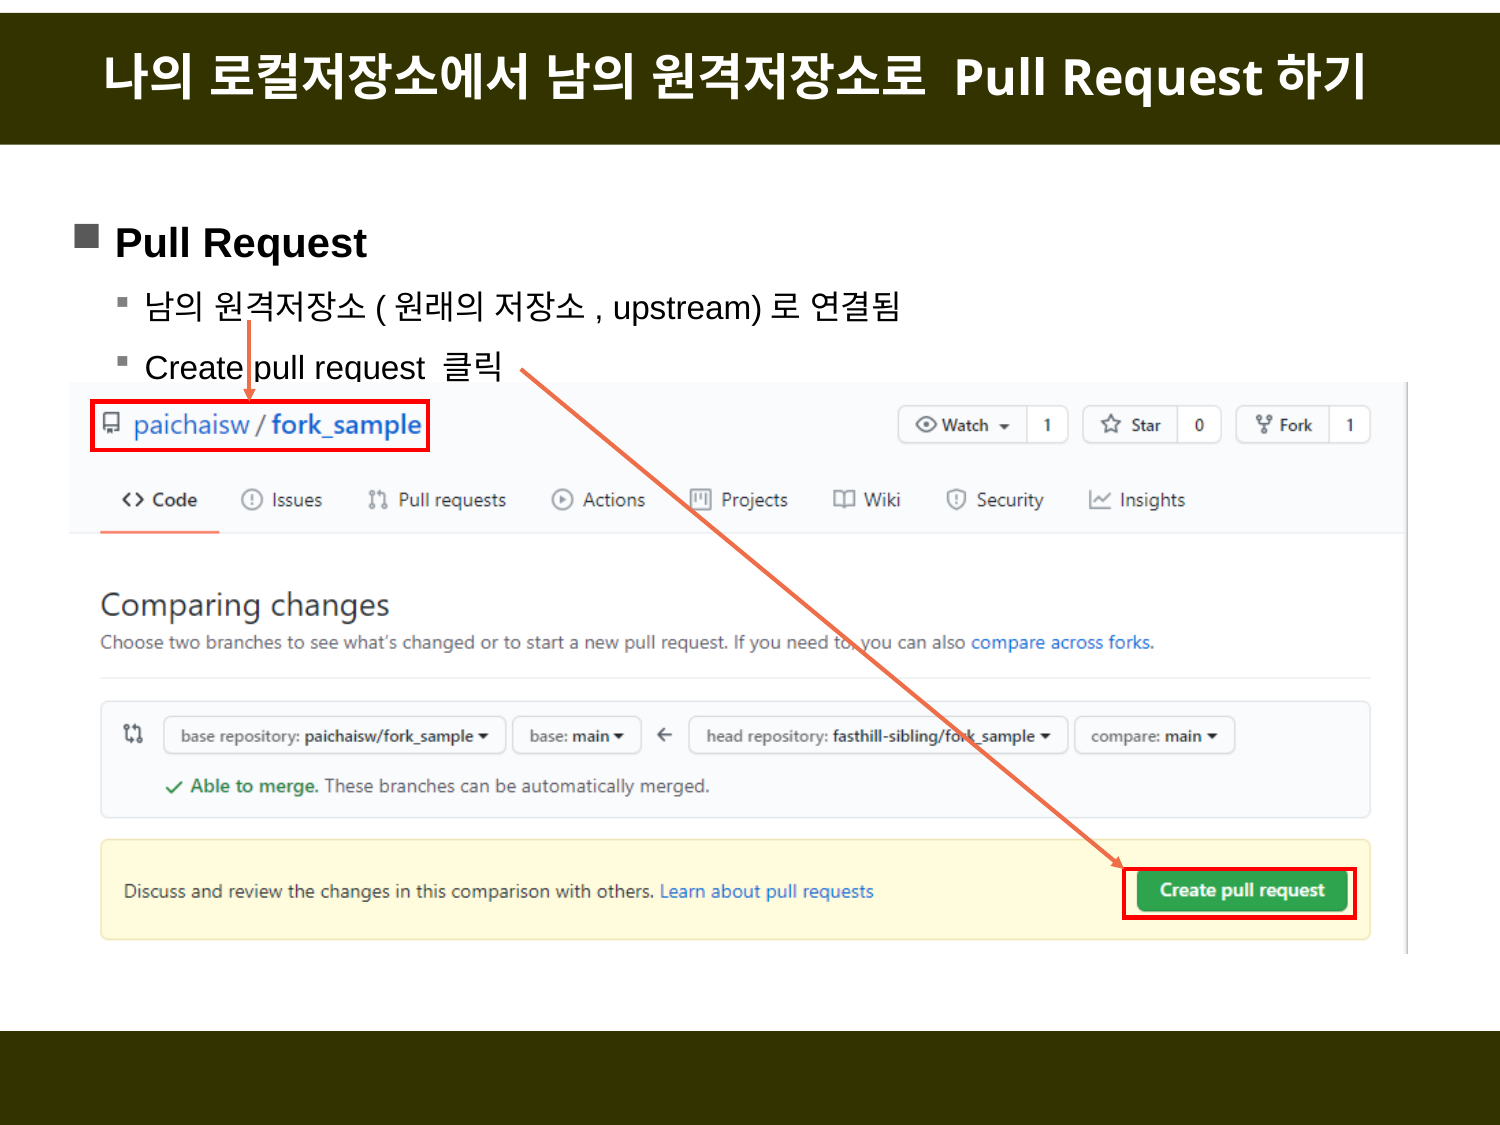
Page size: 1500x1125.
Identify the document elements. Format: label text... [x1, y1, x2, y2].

title 나의 로컬저장소에서 남의 원격저장소로 Pull Request하기 [88, 31, 1441, 126]
text_box Pull Request 남의 원격저장소(원래의 저장소, upstream)로 연결됨 Create pull request 클릭 [56, 183, 1474, 821]
picture [69, 382, 1408, 954]
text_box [520, 369, 1125, 869]
